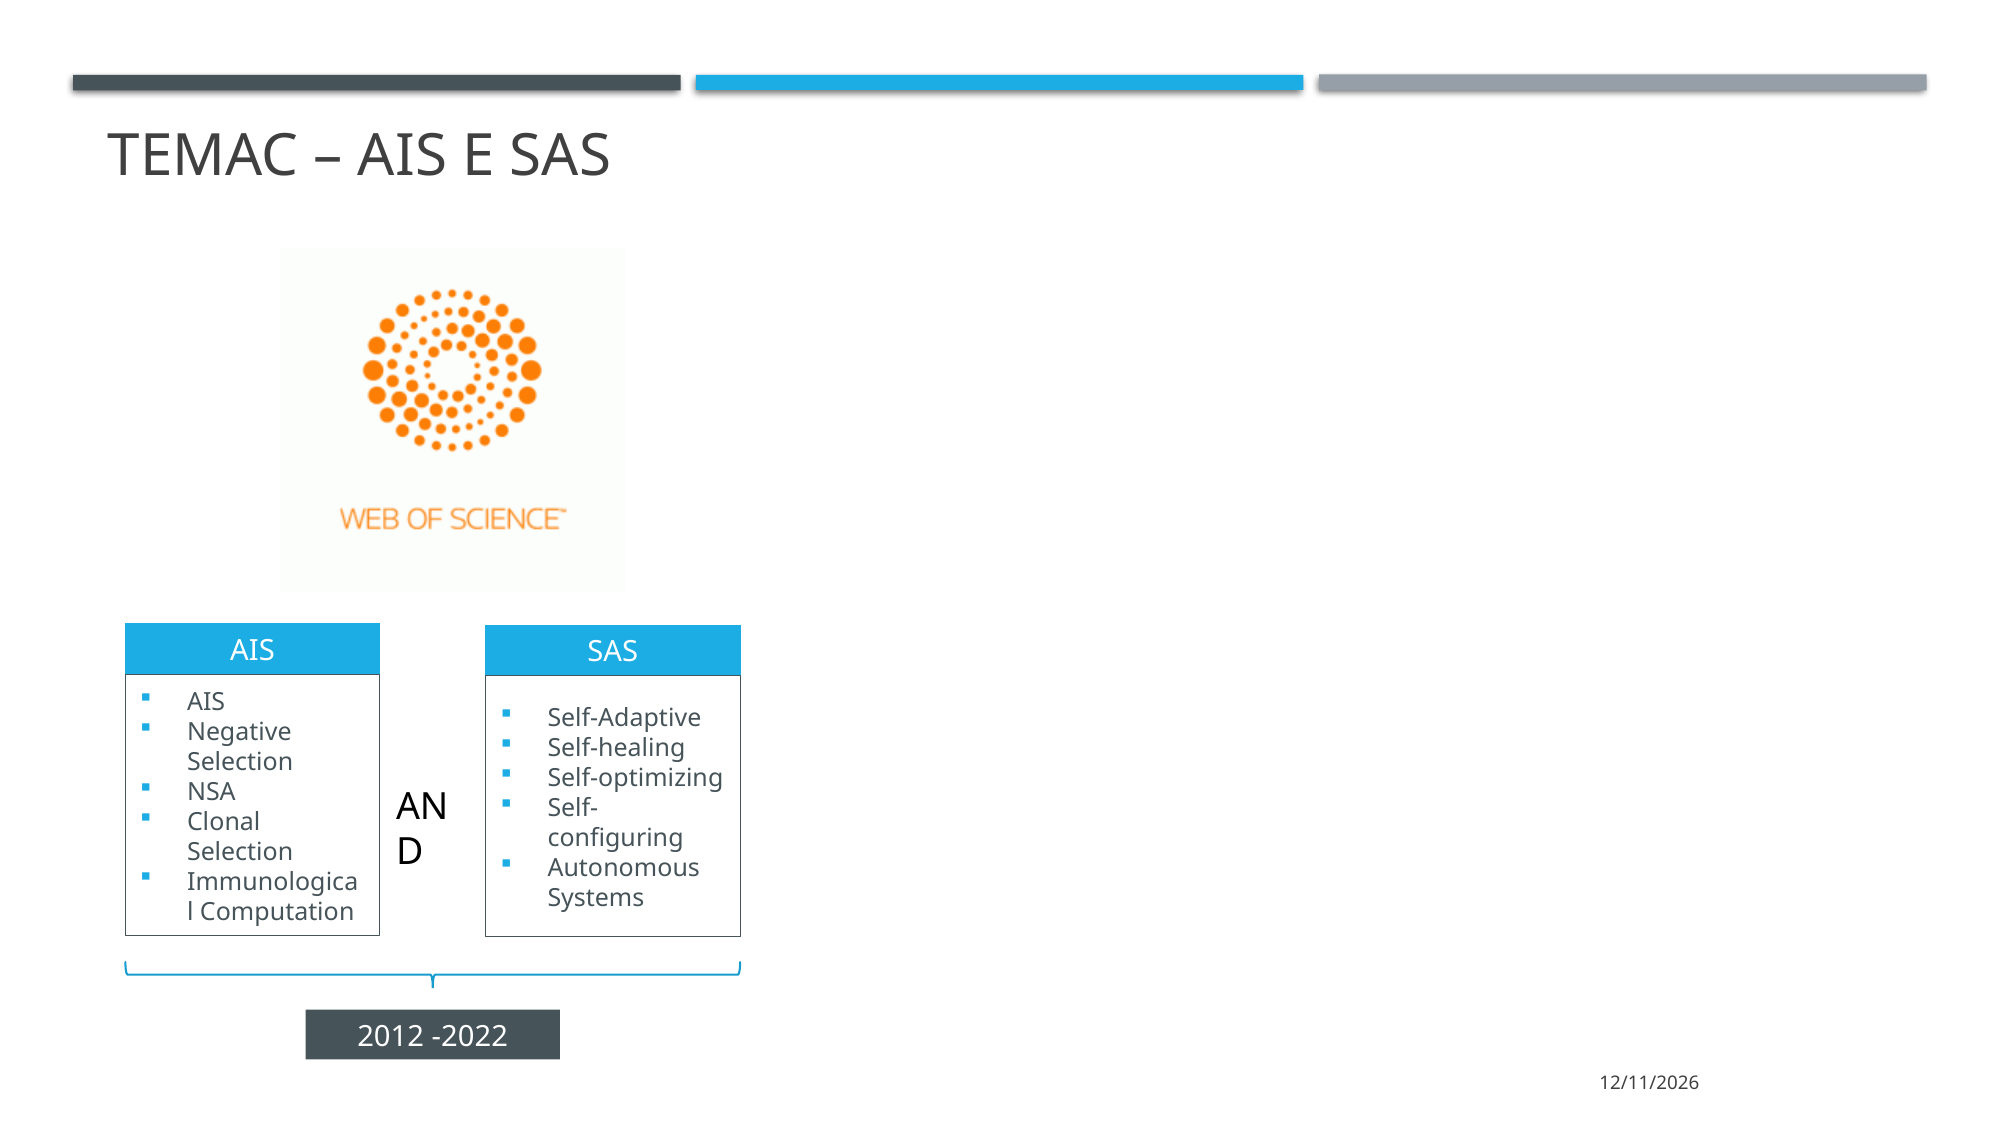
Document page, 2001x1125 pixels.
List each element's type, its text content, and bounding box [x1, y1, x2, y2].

text_box 2012 -2022 [305, 1009, 560, 1060]
text_box SAS [485, 625, 741, 674]
text_box AND [382, 774, 484, 880]
text_box AIS Negative Selection NSA Clonal Selection Immunological Computation [124, 673, 382, 937]
text_box AIS [125, 623, 380, 673]
text_box TEMAC – AIS E SAS [92, 97, 1818, 195]
text_box Self-Adaptive Self-healing Self-optimizing Self-configuring Autonomous Systems [484, 674, 742, 939]
text_box [124, 960, 742, 989]
picture [280, 247, 625, 593]
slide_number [1247, 1053, 1715, 1114]
